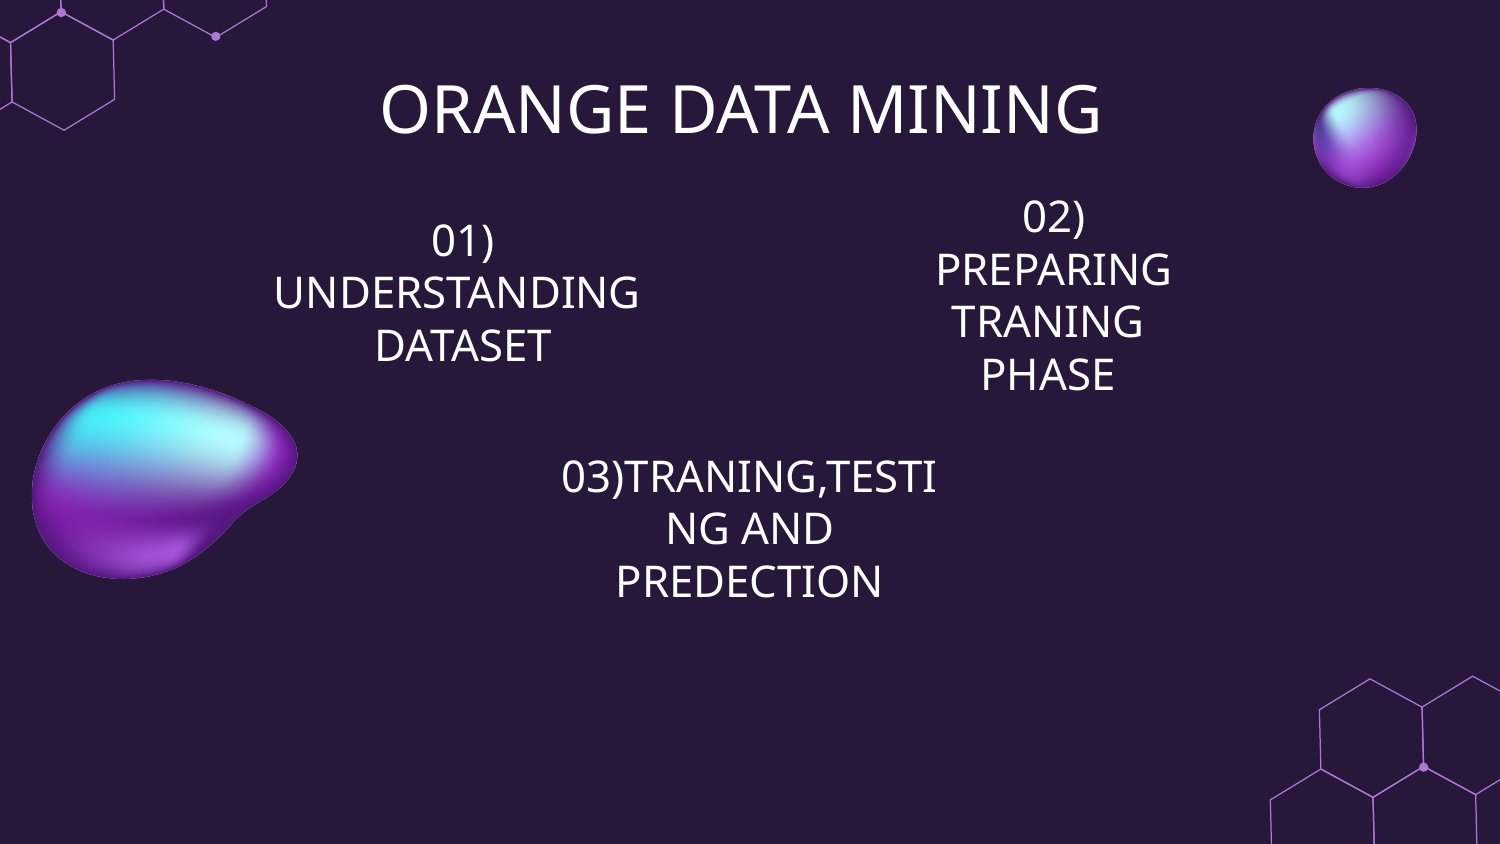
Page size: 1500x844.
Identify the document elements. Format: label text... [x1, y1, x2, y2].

title ORANGE DATA MINING [111, 51, 1389, 223]
subtitle 01) UNDERSTANDING DATASET [233, 244, 693, 385]
subtitle 02) PREPARING TRANING PHASE [841, 299, 1267, 415]
picture [0, 334, 318, 636]
subtitle 03)TRANING,TESTING AND PREDECTION [537, 506, 963, 621]
picture [1300, 74, 1433, 201]
